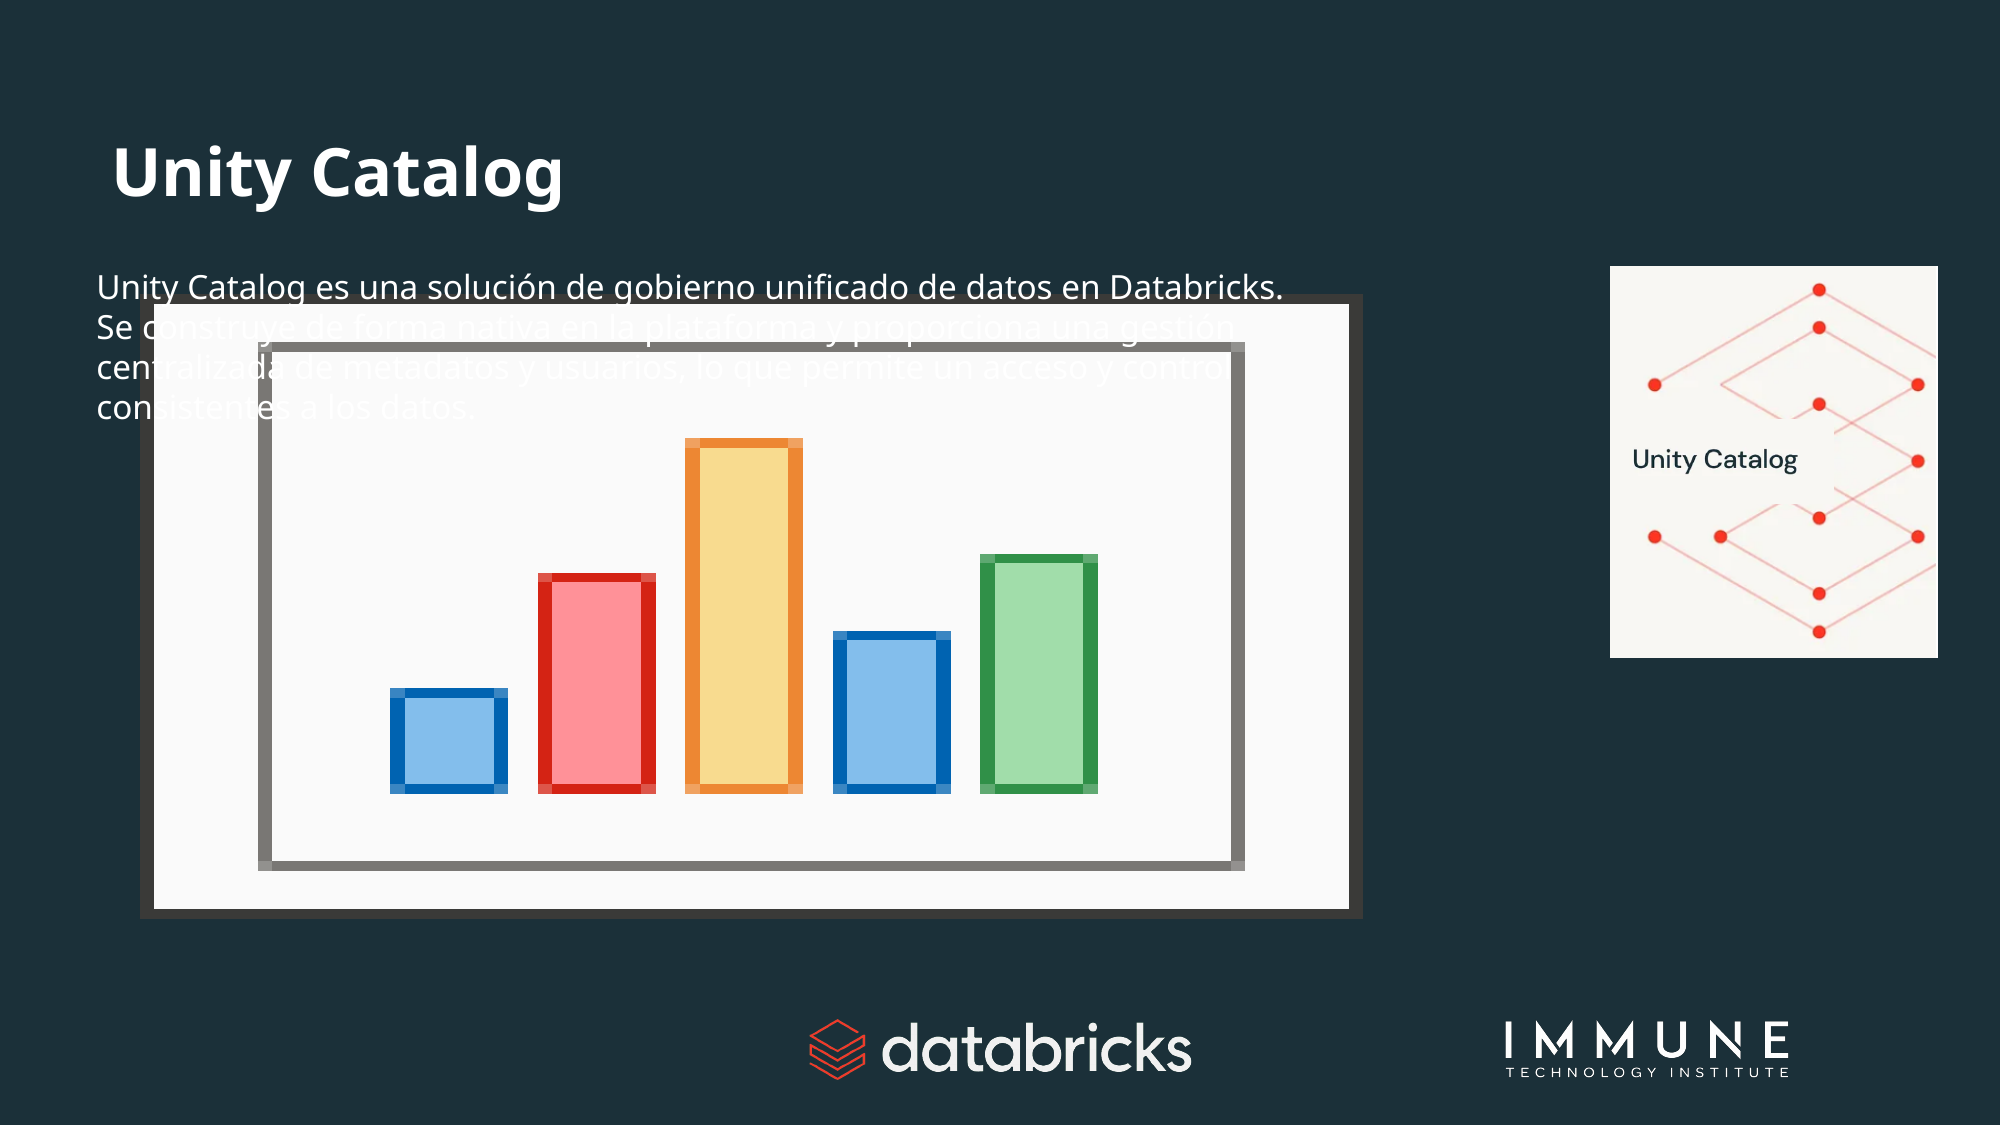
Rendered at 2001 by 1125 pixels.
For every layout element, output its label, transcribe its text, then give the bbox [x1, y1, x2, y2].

picture [807, 1019, 1193, 1080]
text_box Unity Catalog es una solución de gobierno unificado de datos en Databricks. Se construye de forma nativa en la plataforma y proporciona una gestión centralizada de metadatos y usuarios, lo que permite un acceso y control consistentes a los datos. [96, 266, 1408, 948]
picture [1477, 1003, 1822, 1097]
title Unity Catalog [96, 83, 1822, 267]
picture [1610, 266, 1938, 658]
